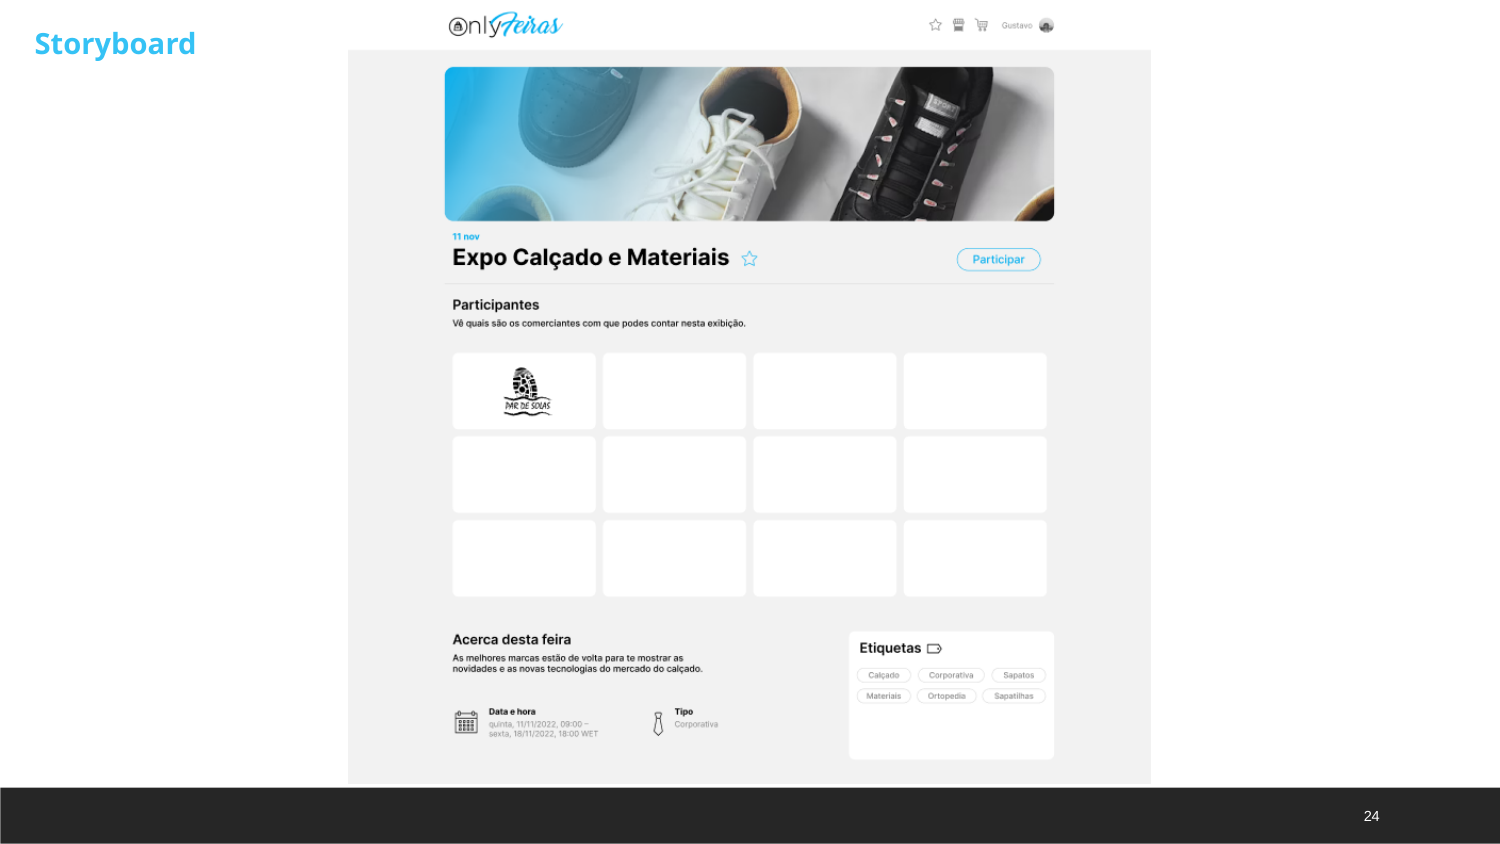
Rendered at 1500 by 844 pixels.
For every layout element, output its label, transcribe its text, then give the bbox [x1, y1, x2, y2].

text_box Storyboard [23, 20, 343, 67]
slide_number 24 [1352, 793, 1449, 839]
picture [348, 4, 1152, 784]
